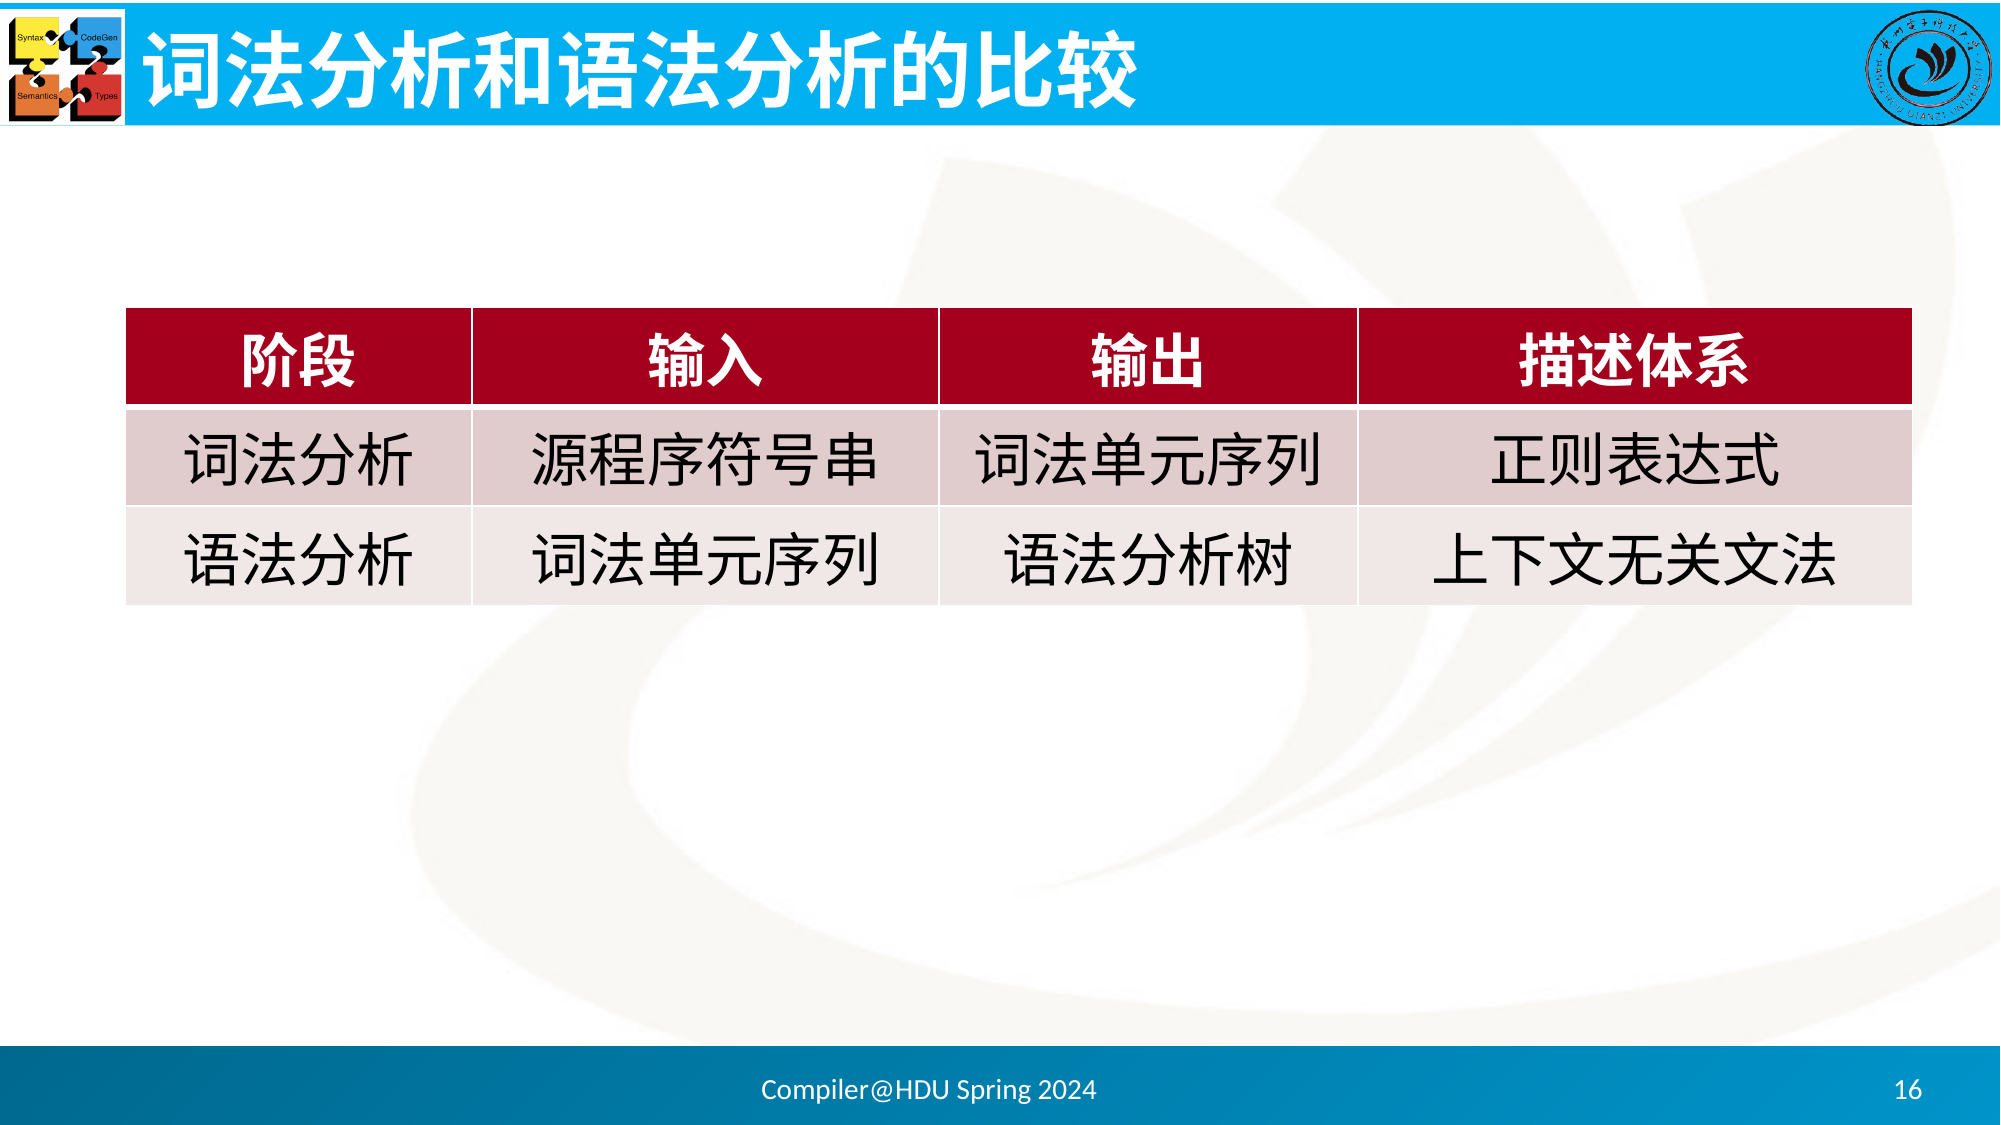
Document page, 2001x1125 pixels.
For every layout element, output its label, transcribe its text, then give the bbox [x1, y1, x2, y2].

table_cell 正则表达式 [1359, 410, 1912, 505]
table_header 描述体系 [1359, 308, 1912, 404]
table_cell 语法分析 [126, 507, 471, 605]
table_cell 源程序符号串 [473, 410, 938, 505]
table_header 输入 [473, 308, 938, 404]
table_cell 词法单元序列 [473, 507, 938, 605]
table_cell 上下文无关文法 [1359, 507, 1912, 605]
table_header 输出 [940, 308, 1357, 404]
table_cell 词法单元序列 [940, 410, 1357, 505]
footer Compiler@HDU Spring 2024 [612, 1049, 1247, 1125]
slide_number 16 [1503, 1049, 1938, 1125]
table_header 阶段 [126, 308, 471, 404]
table_cell 语法分析树 [940, 507, 1357, 605]
title 词法分析和语法分析的比较 [125, 6, 1934, 126]
table_cell 词法分析 [126, 410, 471, 505]
